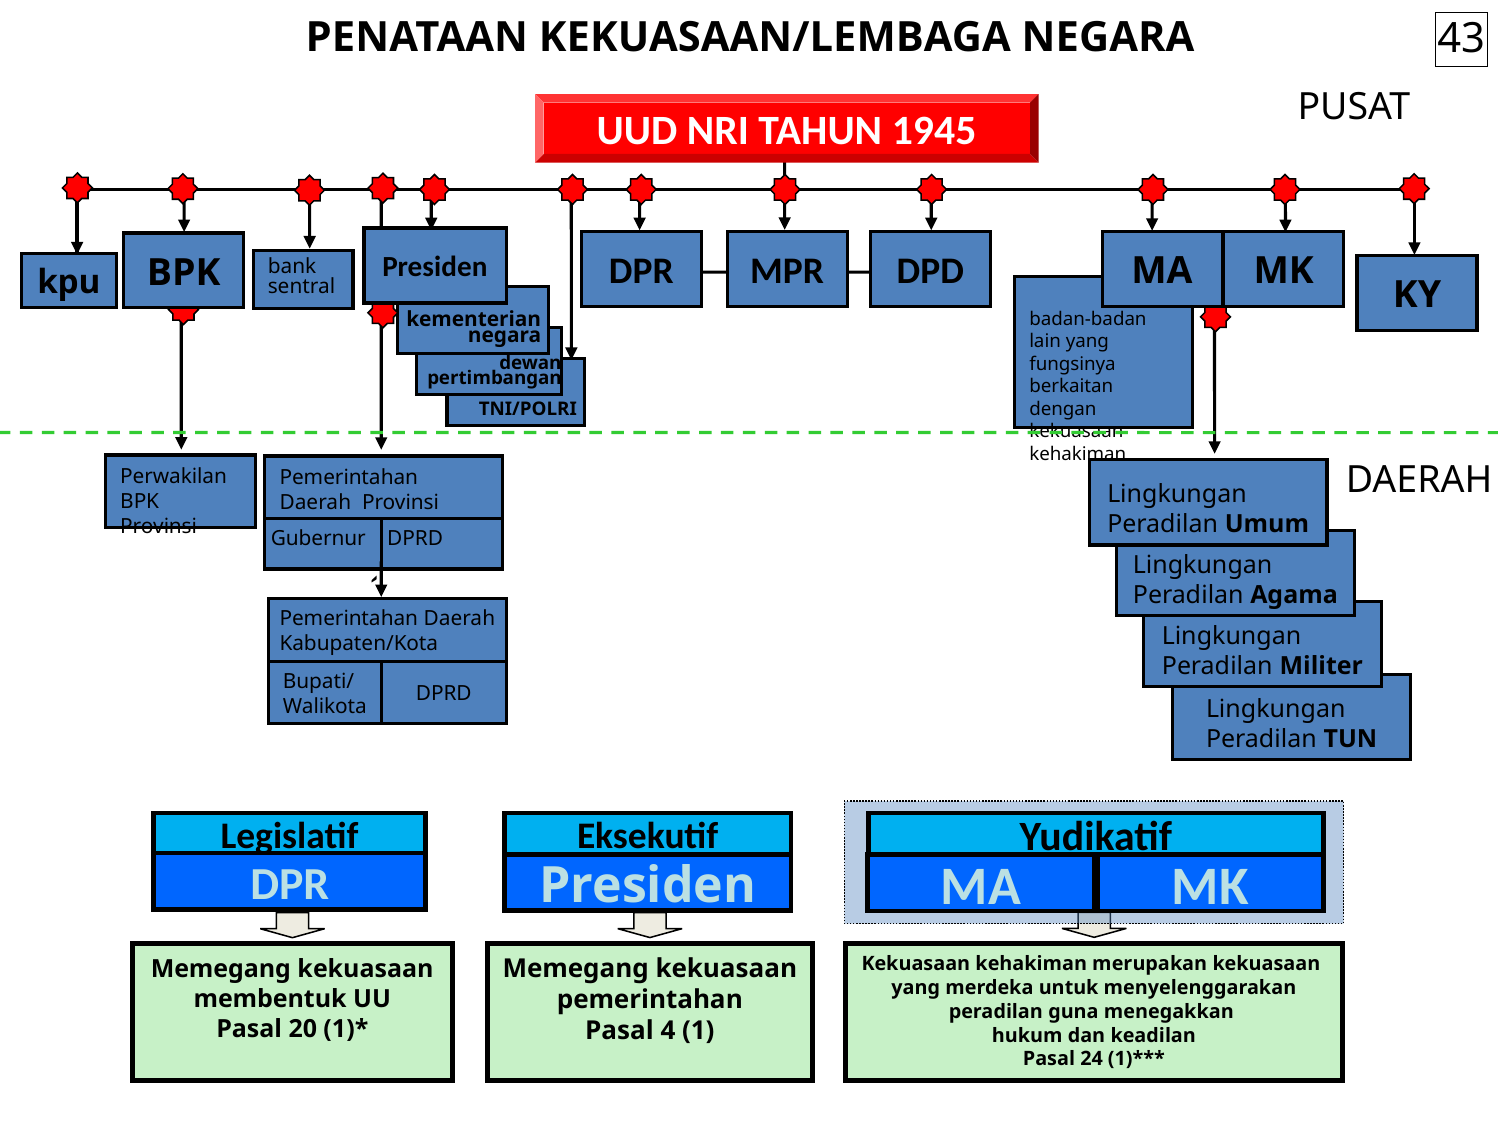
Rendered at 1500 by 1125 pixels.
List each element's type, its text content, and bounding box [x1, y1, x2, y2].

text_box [132, 800, 1344, 1082]
text_box MK [1223, 231, 1344, 307]
text_box [1286, 189, 1421, 256]
text_box [375, 433, 388, 450]
text_box kpu [21, 253, 117, 308]
text_box DAERAH [1304, 447, 1500, 498]
text_box [70, 241, 77, 253]
text_box MA [1102, 231, 1223, 307]
text_box badan-badan lain yang fungsinya berkaitan dengan kekuasaan kehakiman [1014, 276, 1193, 428]
text_box dewan pertimbangan [416, 327, 562, 395]
text_box DPD [870, 231, 991, 307]
text_box [626, 174, 657, 205]
text_box [1137, 174, 1168, 205]
text_box [1153, 189, 1285, 231]
text_box [1270, 174, 1300, 205]
text_box [770, 174, 801, 205]
text_box PUSAT [1224, 74, 1425, 138]
text_box Pemerintahan Daerah Kabupaten/Kota [268, 598, 507, 661]
text_box MPR [727, 231, 848, 307]
text_box [77, 189, 184, 267]
text_box TNI/POLRI [447, 358, 585, 426]
text_box [557, 174, 588, 205]
text_box [1145, 204, 1159, 231]
text_box UUD NRI TAHUN 1945 [535, 94, 1039, 163]
text_box [303, 206, 316, 249]
text_box [185, 189, 381, 266]
text_box [294, 175, 325, 206]
text_box [565, 263, 578, 358]
text_box DPR [581, 231, 702, 307]
text_box [1200, 307, 1231, 332]
text_box Bupati/ Walikota [268, 661, 382, 724]
text_box Lingkungan Peradilan TUN [1172, 674, 1411, 760]
text_box [177, 203, 191, 232]
text_box Lingkungan Peradilan Agama [1116, 530, 1355, 616]
text_box 43 [1435, 12, 1488, 67]
text_box PENATAAN KEKUASAAN/LEMBAGA NEGARA [12, 2, 1488, 91]
text_box KY [1357, 255, 1478, 331]
text_box Gubernur [264, 518, 382, 569]
text_box [367, 303, 398, 328]
text_box [419, 174, 450, 205]
text_box [932, 189, 1151, 259]
text_box [1279, 205, 1292, 231]
text_box Pemerintahan Daerah Provinsi [264, 455, 503, 518]
text_box 9. Agama [536, 95, 544, 161]
text_box Perwakilan BPK Provinsi [105, 454, 256, 528]
text_box [425, 202, 438, 228]
text_box [925, 205, 938, 231]
text_box [640, 189, 931, 262]
text_box [382, 189, 431, 228]
text_box bank sentral [253, 250, 354, 309]
text_box [1208, 433, 1221, 454]
text_box DPRD [382, 518, 503, 569]
text_box [1399, 173, 1430, 204]
text_box [175, 433, 188, 450]
text_box [62, 172, 93, 203]
text_box DPD [538, 95, 1036, 102]
text_box [367, 173, 398, 204]
text_box Lingkungan Peradilan Umum [1089, 459, 1327, 545]
text_box kementerian negara [397, 286, 549, 354]
text_box ` [375, 561, 388, 597]
text_box [916, 174, 947, 205]
text_box Lingkungan Peradilan Militer [1143, 601, 1382, 687]
text_box DPRD [382, 661, 507, 724]
text_box [167, 173, 198, 204]
text_box Presiden [364, 228, 507, 303]
text_box [633, 204, 646, 231]
text_box [432, 189, 639, 263]
text_box [778, 205, 791, 230]
text_box BPK [123, 232, 244, 308]
text_box [168, 308, 199, 325]
